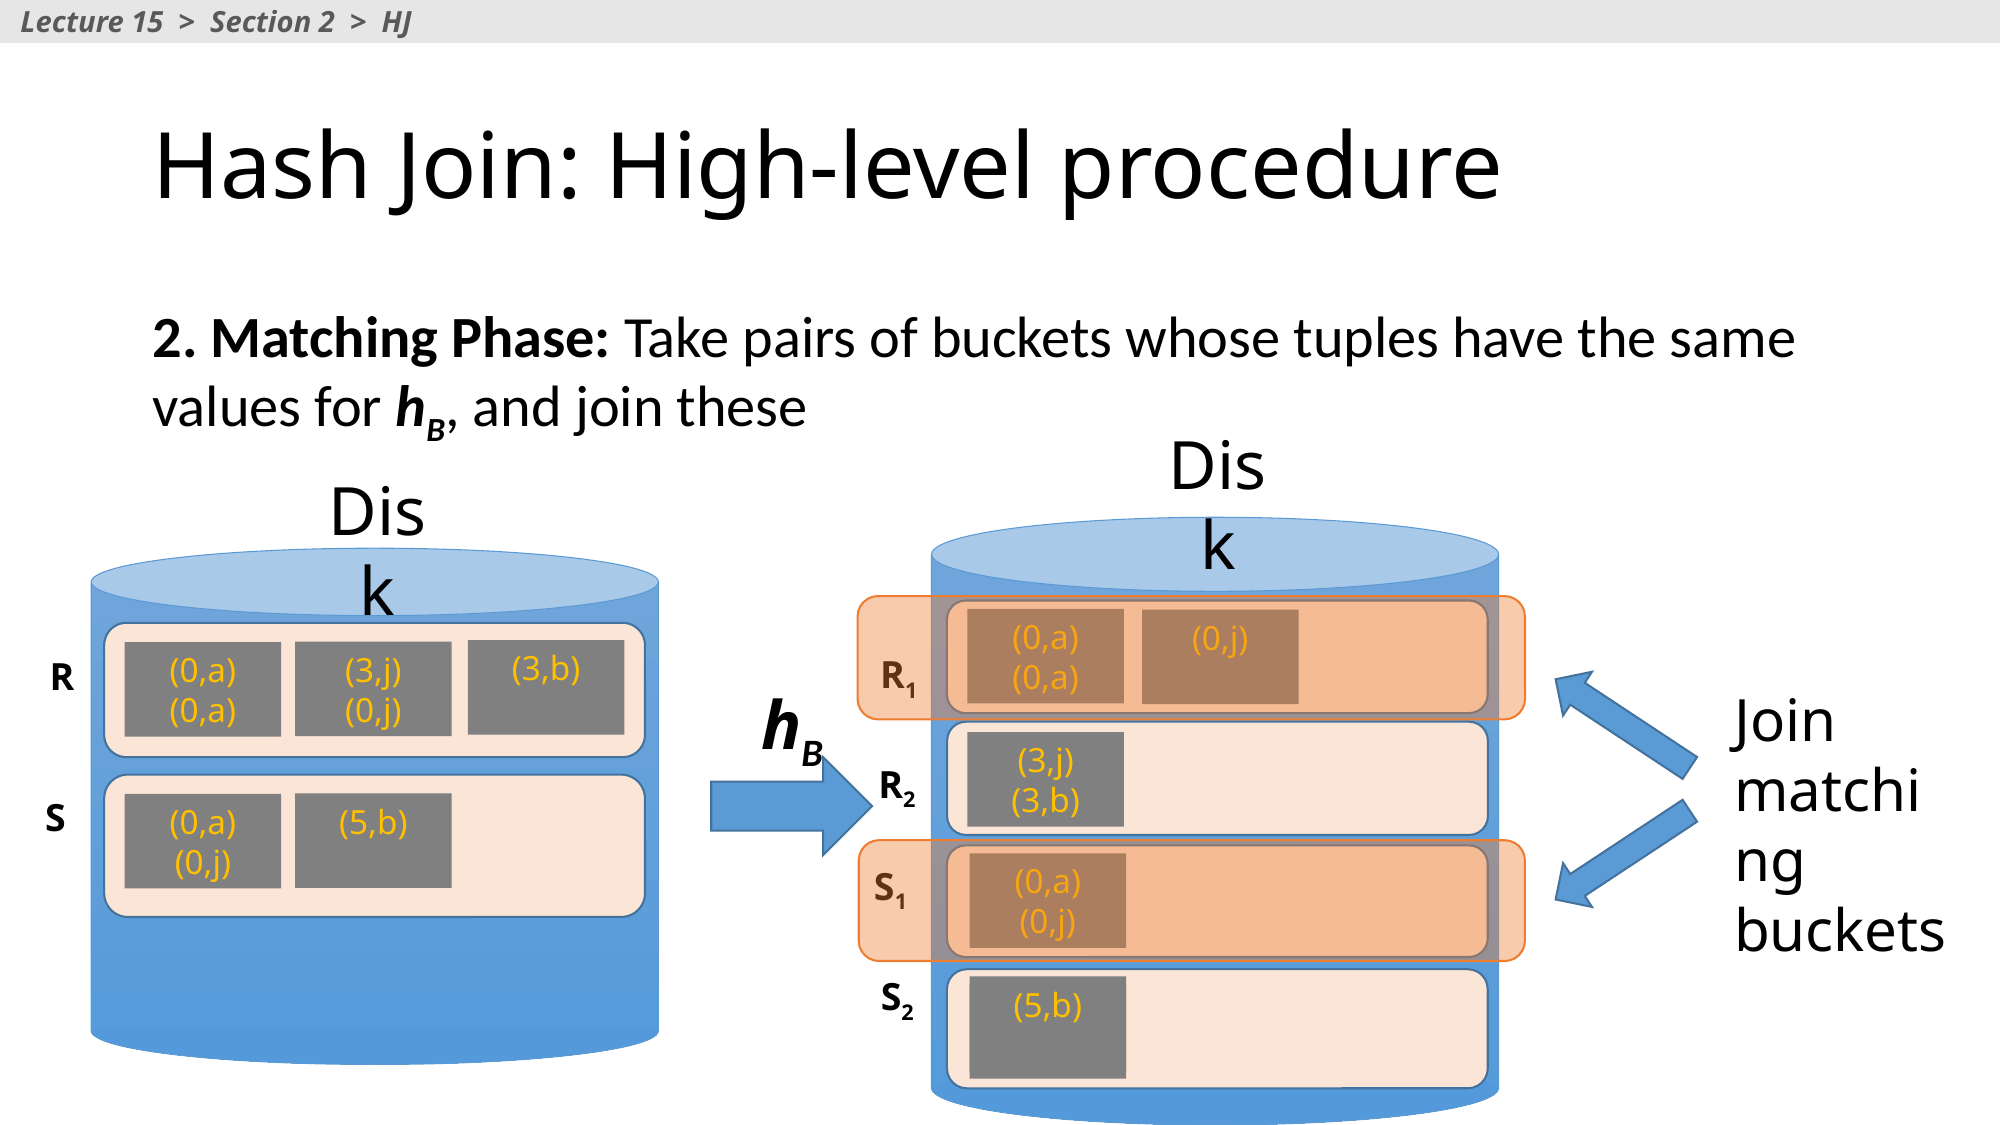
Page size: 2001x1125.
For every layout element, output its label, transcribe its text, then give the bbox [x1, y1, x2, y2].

title Hash Join: High-level procedure [137, 59, 1863, 278]
text_box S [30, 786, 81, 846]
text_box hB [746, 675, 838, 782]
text_box [856, 595, 931, 721]
text_box R2 [863, 753, 931, 820]
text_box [91, 461, 659, 1065]
text_box R [34, 645, 90, 705]
text_box S2 [865, 965, 929, 1032]
text_box [710, 770, 863, 858]
text_box [1499, 839, 1526, 963]
text_box [857, 839, 931, 963]
text_box Join matching buckets [1719, 675, 1967, 971]
text_box [1554, 670, 1699, 781]
text_box 2. Matching Phase: Take pairs of buckets whose tuples have the same values for hB, and join these [137, 299, 1863, 485]
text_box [0, 0, 2000, 47]
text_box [931, 415, 1499, 1125]
text_box [1499, 595, 1527, 721]
text_box [1554, 798, 1699, 909]
